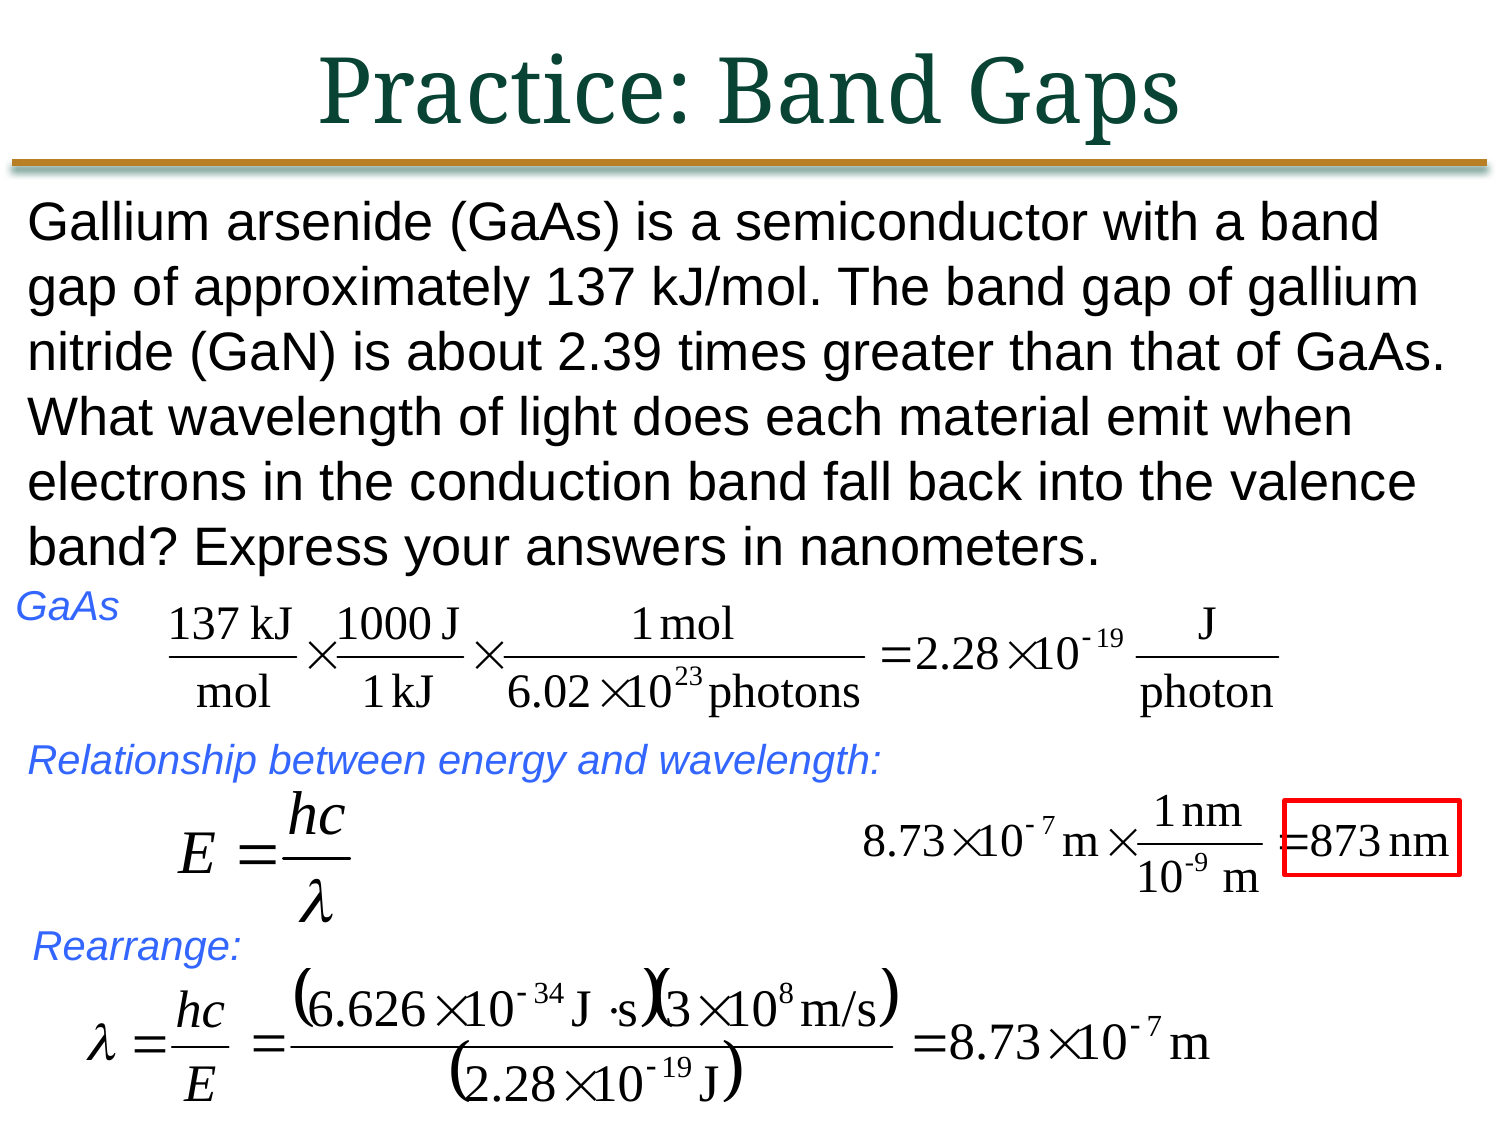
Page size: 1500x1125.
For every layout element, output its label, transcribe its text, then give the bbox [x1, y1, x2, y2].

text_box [161, 592, 1288, 726]
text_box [77, 976, 235, 1114]
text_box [901, 1002, 1220, 1074]
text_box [856, 780, 1460, 904]
text_box Relationship between energy and wavelength: [12, 725, 1000, 791]
text_box Rearrange: [17, 911, 293, 976]
text_box GaAs [0, 571, 148, 637]
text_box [240, 967, 902, 1122]
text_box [166, 775, 365, 936]
text_box Practice: Band Gaps [0, 24, 1500, 175]
list Gallium arsenide (GaAs) is a semiconductor with a band gap of approximately 137 kJ/mol. The band gap of gallium nitride (GaN) is about 2.39 times greater than that of GaAs. What wavelength of light does each material emit when electrons in the conduction band fall back into the valence band? Express your answers in nanometers. [12, 179, 1488, 704]
